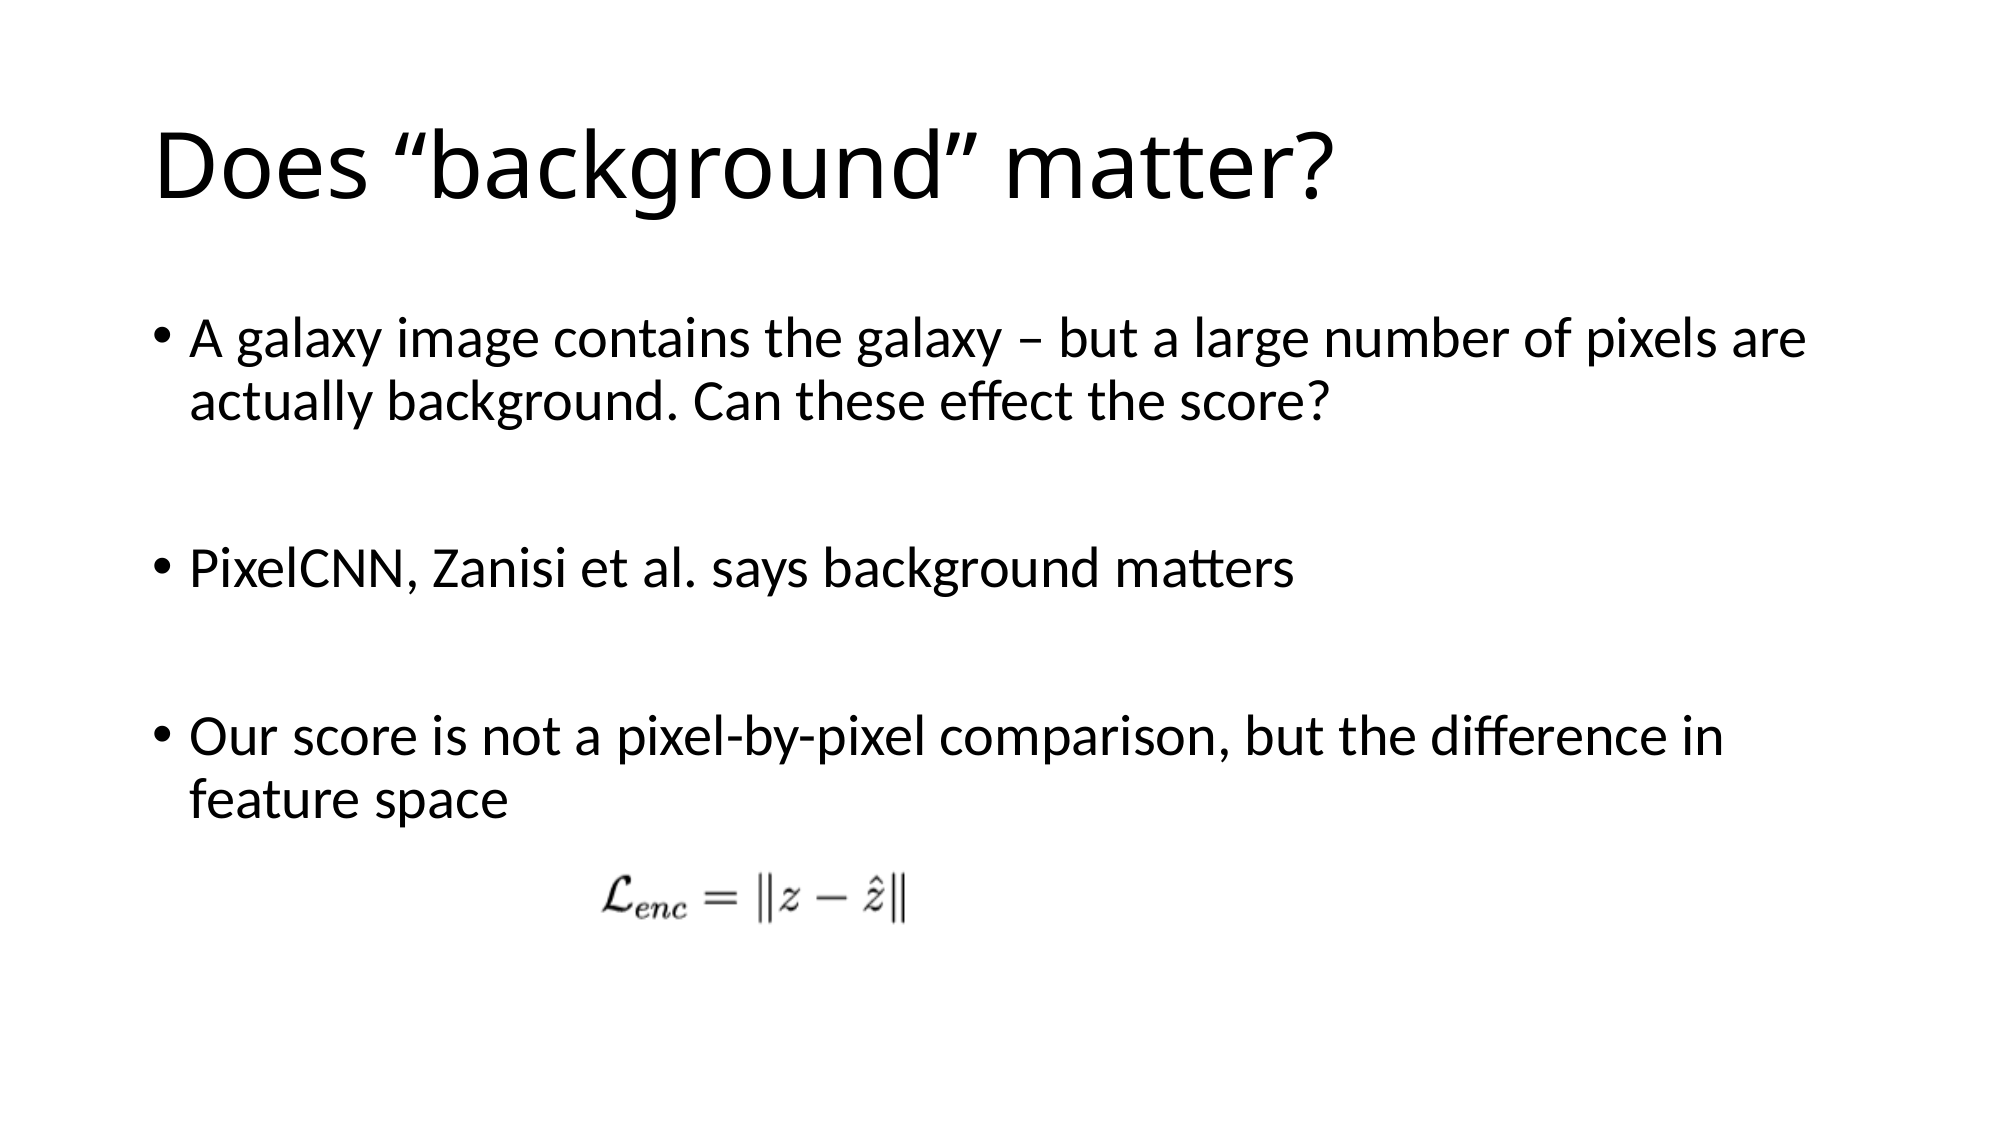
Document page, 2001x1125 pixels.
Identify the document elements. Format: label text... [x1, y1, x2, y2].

list A galaxy image contains the galaxy – but a large number of pixels are actually background. Can these effect the score? PixelCNN, Zanisi et al. says background matters Our score is not a pixel-by-pixel comparison, but the difference in feature space [137, 299, 1863, 1014]
title Does “background” matter? [137, 59, 1863, 278]
picture [593, 851, 913, 938]
